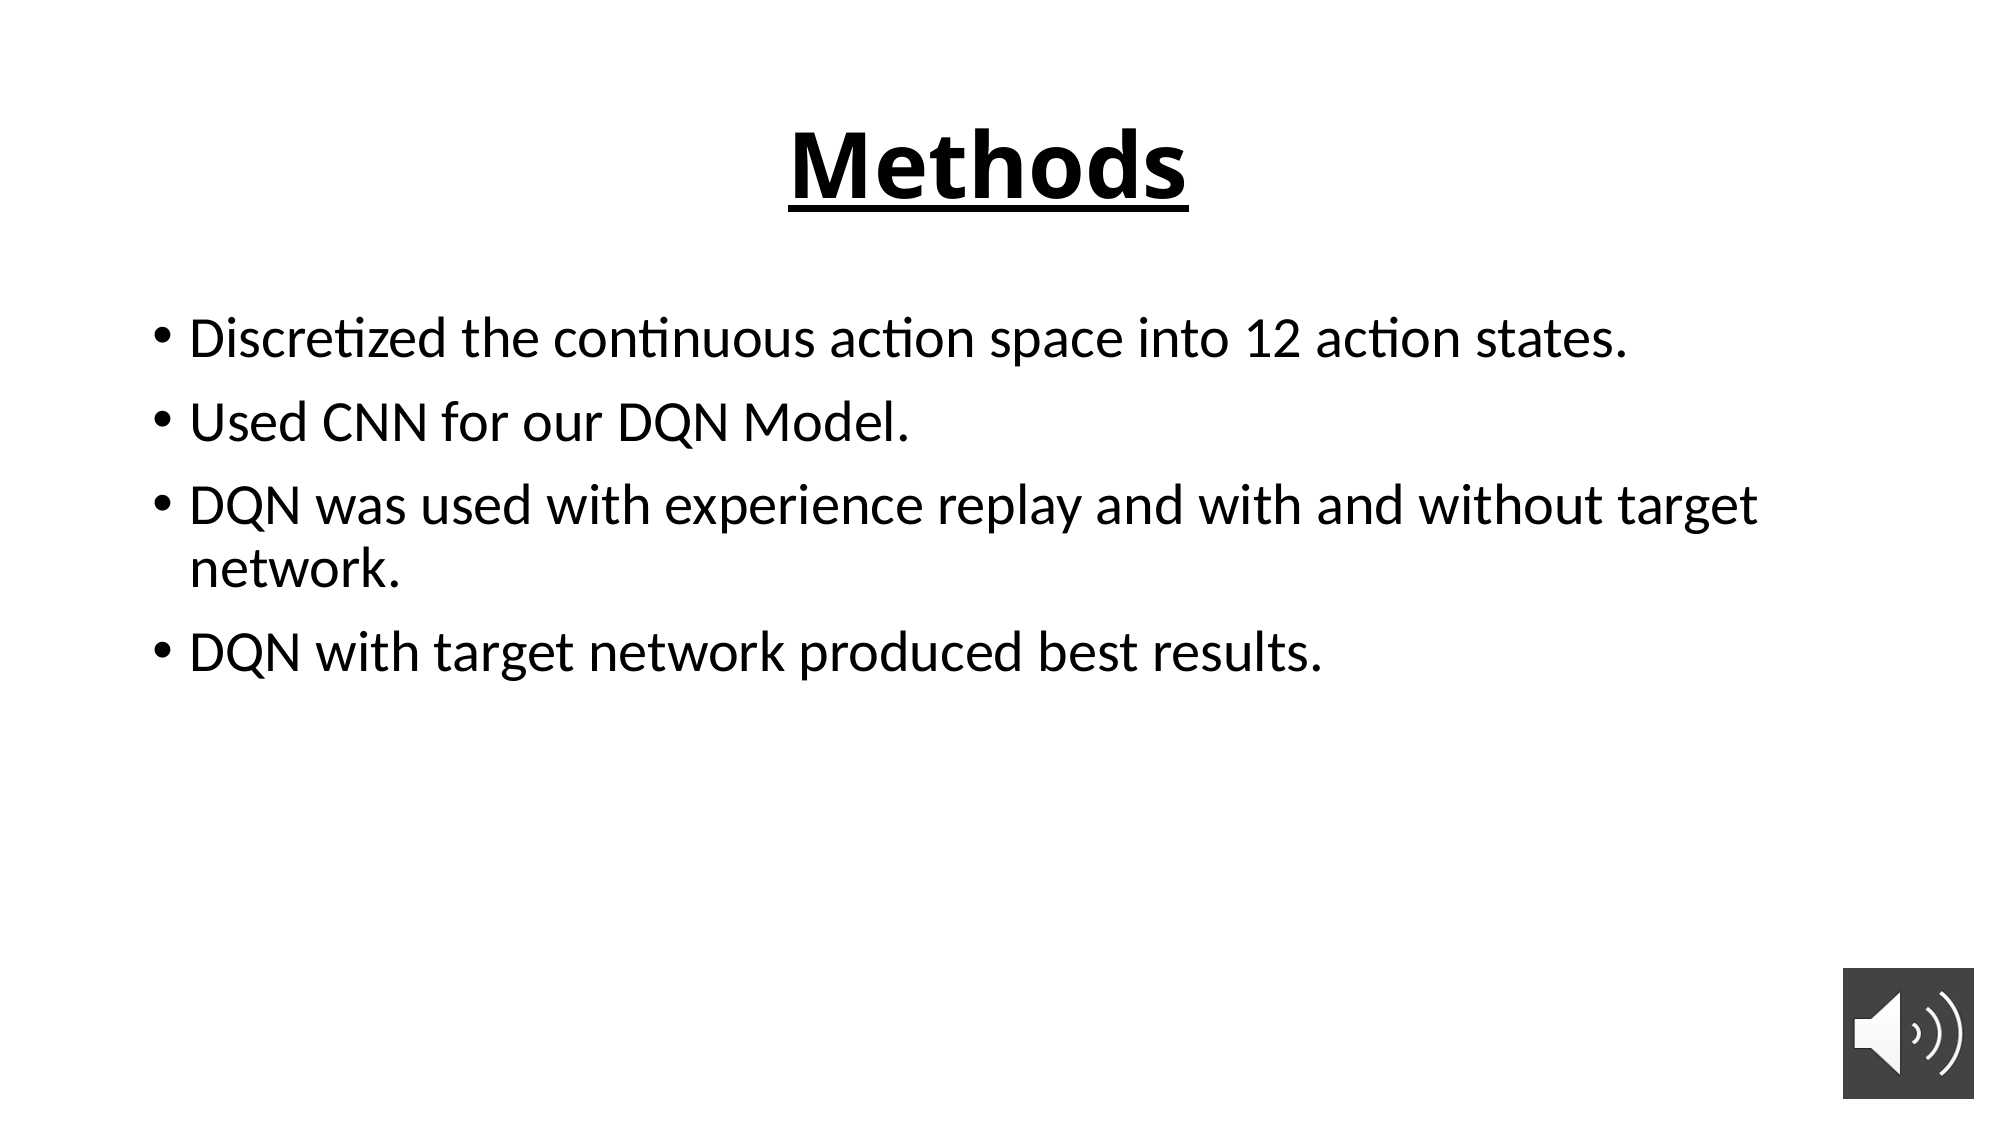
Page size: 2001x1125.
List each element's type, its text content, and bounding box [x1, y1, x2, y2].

title Methods [137, 59, 1863, 278]
list Discretized the continuous action space into 12 action states. Used CNN for our DQN Model. DQN was used with experience replay and with and without target network. DQN with target network produced best results. [137, 299, 1863, 1014]
picture [1841, 966, 1975, 1100]
